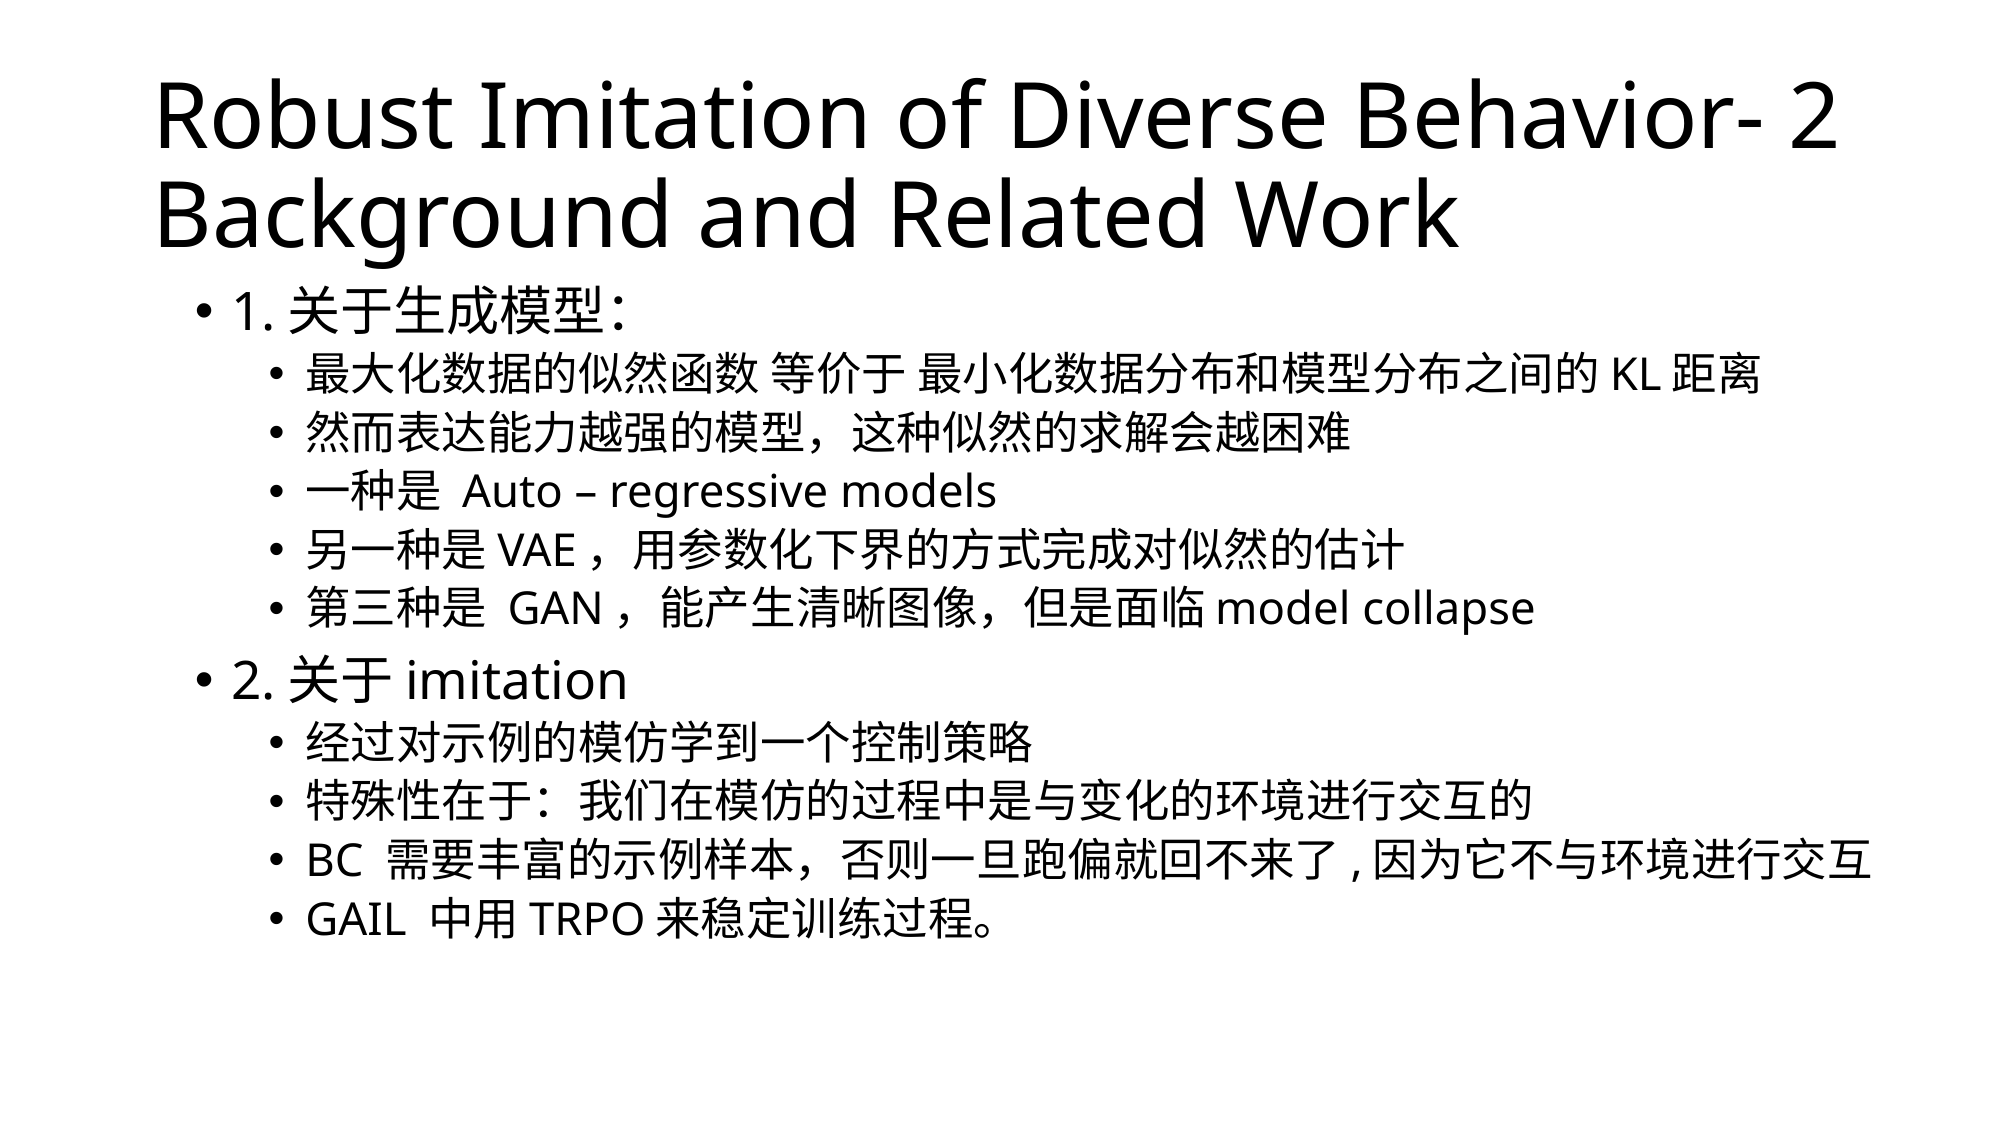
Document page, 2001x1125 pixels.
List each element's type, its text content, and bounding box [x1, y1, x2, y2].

list 1.关于生成模型： 最大化数据的似然函数 等价于 最小化数据分布和模型分布之间的KL距离 然而表达能力越强的模型，这种似然的求解会越困难 一种是 Auto – regressive models 另一种是VAE，用参数化下界的方式完成对似然的估计 第三种是 GAN，能产生清晰图像，但是面临model collapse 2.关于imitation 经过对示例的模仿学到一个控制策略 特殊性在于：我们在模仿的过程中是与变化的环境进行交互的 BC 需要丰富的示例样本，否则一旦跑偏就回不来了,因为它不与环境进行交互 GAIL 中用TRPO来稳定训练过程。 [179, 277, 1905, 992]
title Robust Imitation of Diverse Behavior- 2 Background and Related Work [137, 59, 1863, 278]
